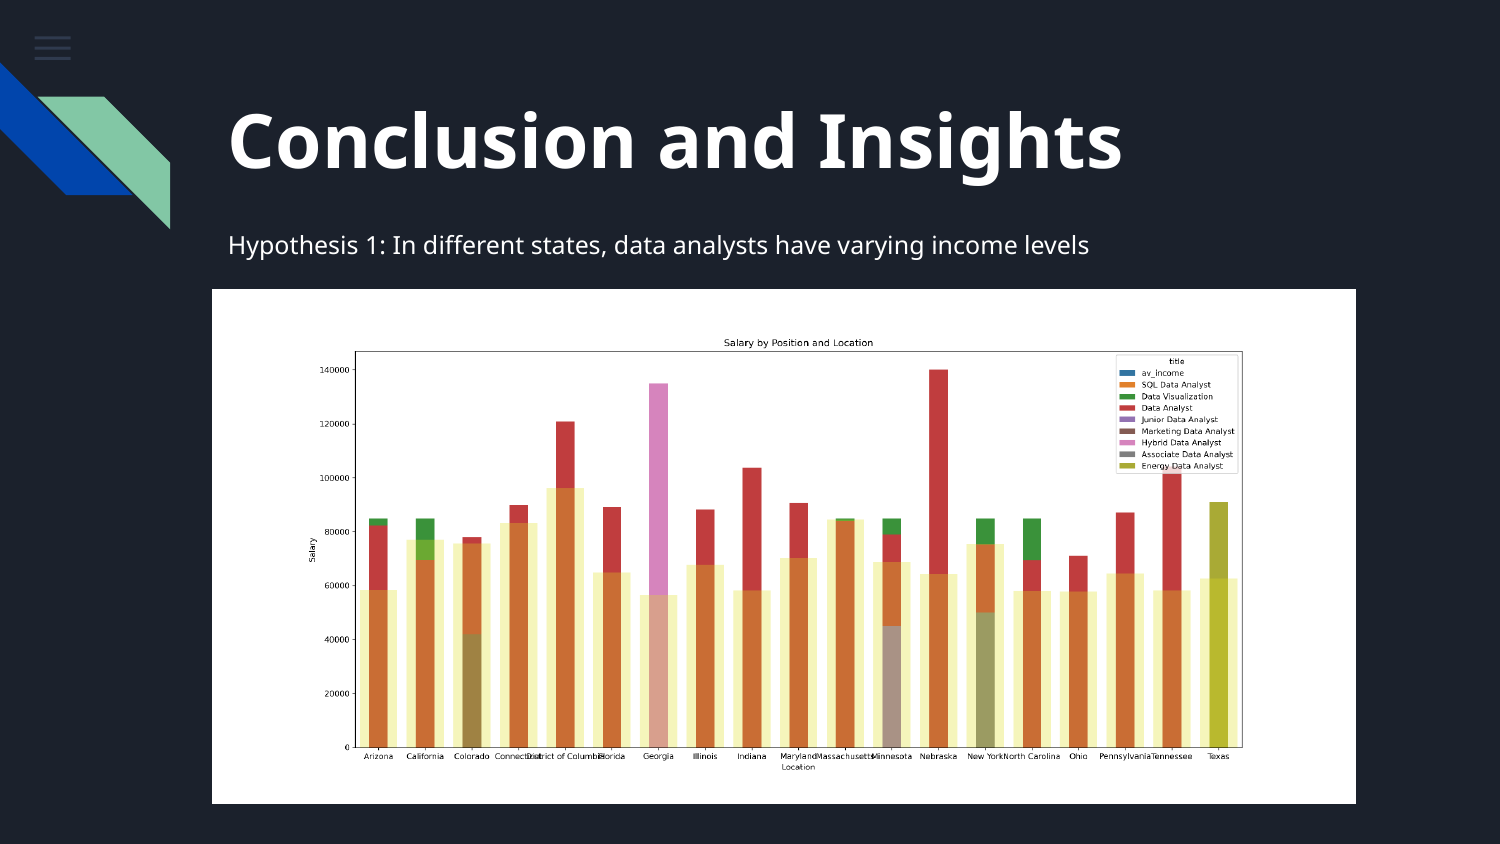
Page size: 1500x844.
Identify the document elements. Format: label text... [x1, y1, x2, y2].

list Hypothesis 1: In different states, data analysts have varying income levels [212, 202, 1368, 735]
title Сonclusion and Insights [212, 64, 1368, 202]
picture [212, 289, 1356, 805]
